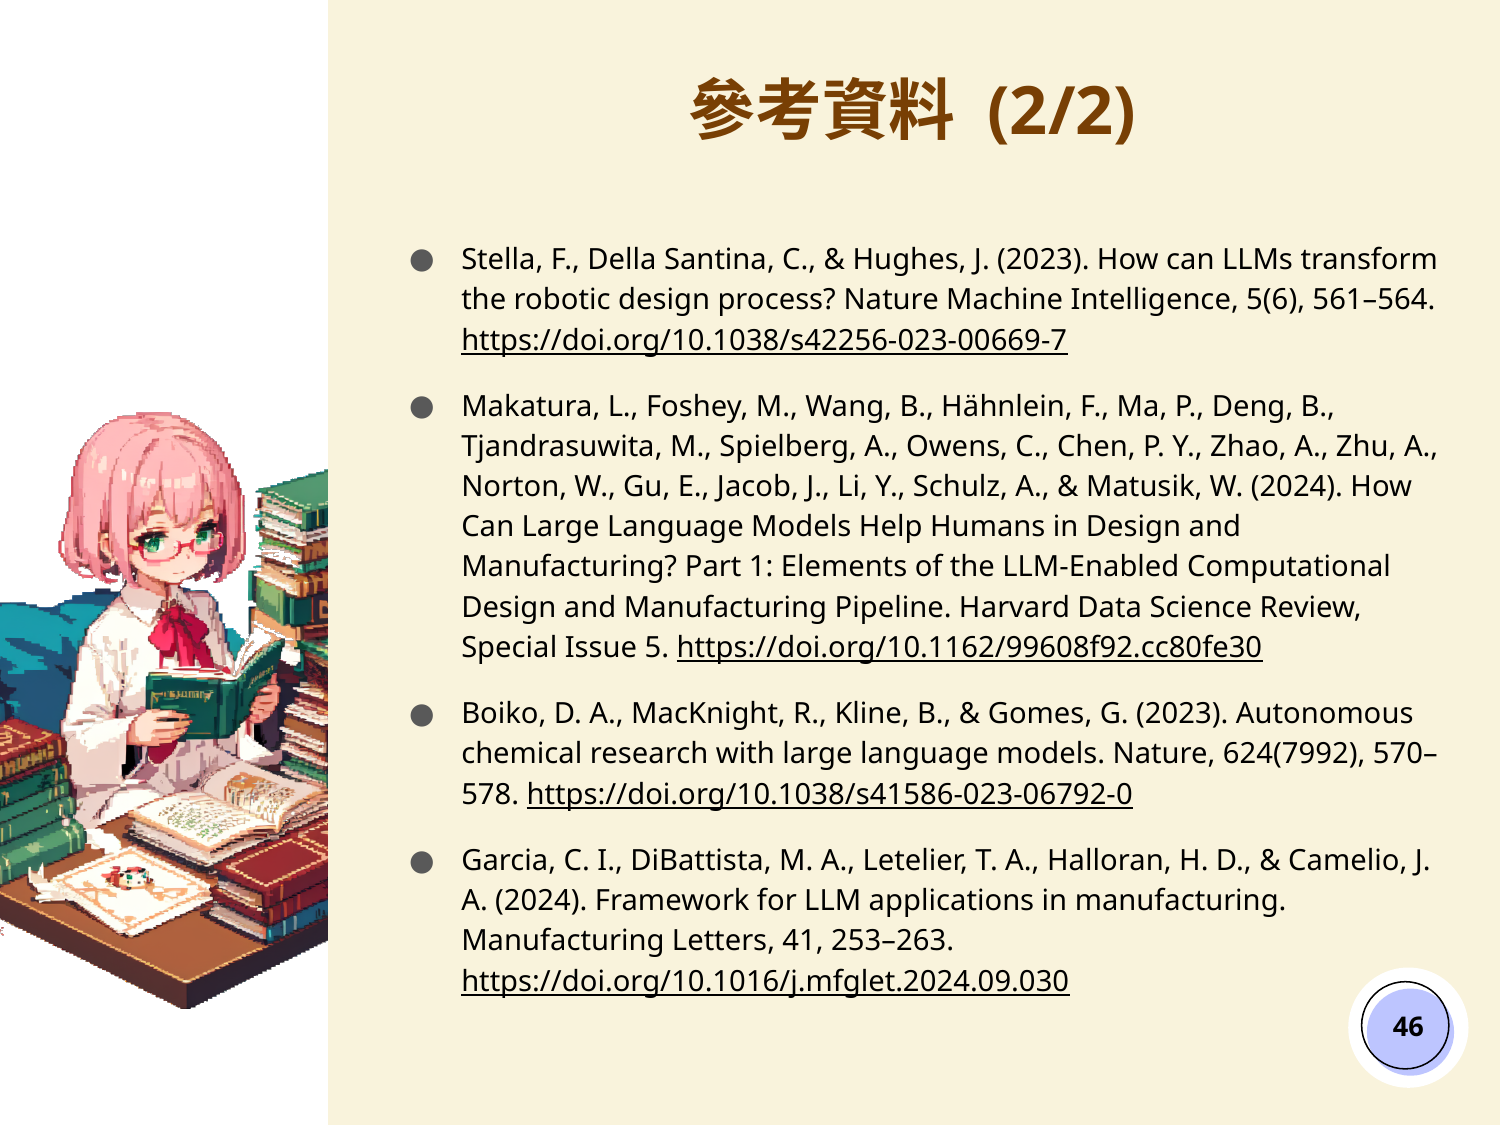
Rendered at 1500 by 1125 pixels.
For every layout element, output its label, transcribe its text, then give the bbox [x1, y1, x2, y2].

picture [0, 411, 329, 1010]
title 參考資料 (2/2) [371, 68, 1455, 171]
list Stella, F., Della Santina, C., & Hughes, J. (2023). How can LLMs transform the robotic design process? Nature Machine Intelligence, 5(6), 561–564. https://doi.org/10.1038/s42256-023-00669-7 Makatura, L., Foshey, M., Wang, B., Hähnlein, F., Ma, P., Deng, B., Tjandrasuwita, M., Spielberg, A., Owens, C., Chen, P. Y., Zhao, A., Zhu, A., Norton, W., Gu, E., Jacob, J., Li, Y., Schulz, A., & Matusik, W. (2024). How Can Large Language Models Help Humans in Design and Manufacturing? Part 1: Elements of the LLM-Enabled Computational Design and Manufacturing Pipeline. Harvard Data Science Review, Special Issue 5. https://doi.org/10.1162/99608f92.cc80fe30 Boiko, D. A., MacKnight, R., Kline, B., & Gomes, G. (2023). Autonomous chemical research with large language models. Nature, 624(7992), 570–578. https://doi.org/10.1038/s41586-023-06792-0 Garcia, C. I., DiBattista, M. A., Letelier, T. A., Halloran, H. D., & Camelio, J. A. (2024). Framework for LLM applications in manufacturing. Manufacturing Letters, 41, 253–263. https://doi.org/10.1016/j.mfglet.2024.09.030 [371, 220, 1455, 1001]
slide_number ‹#› [1363, 1001, 1454, 1071]
